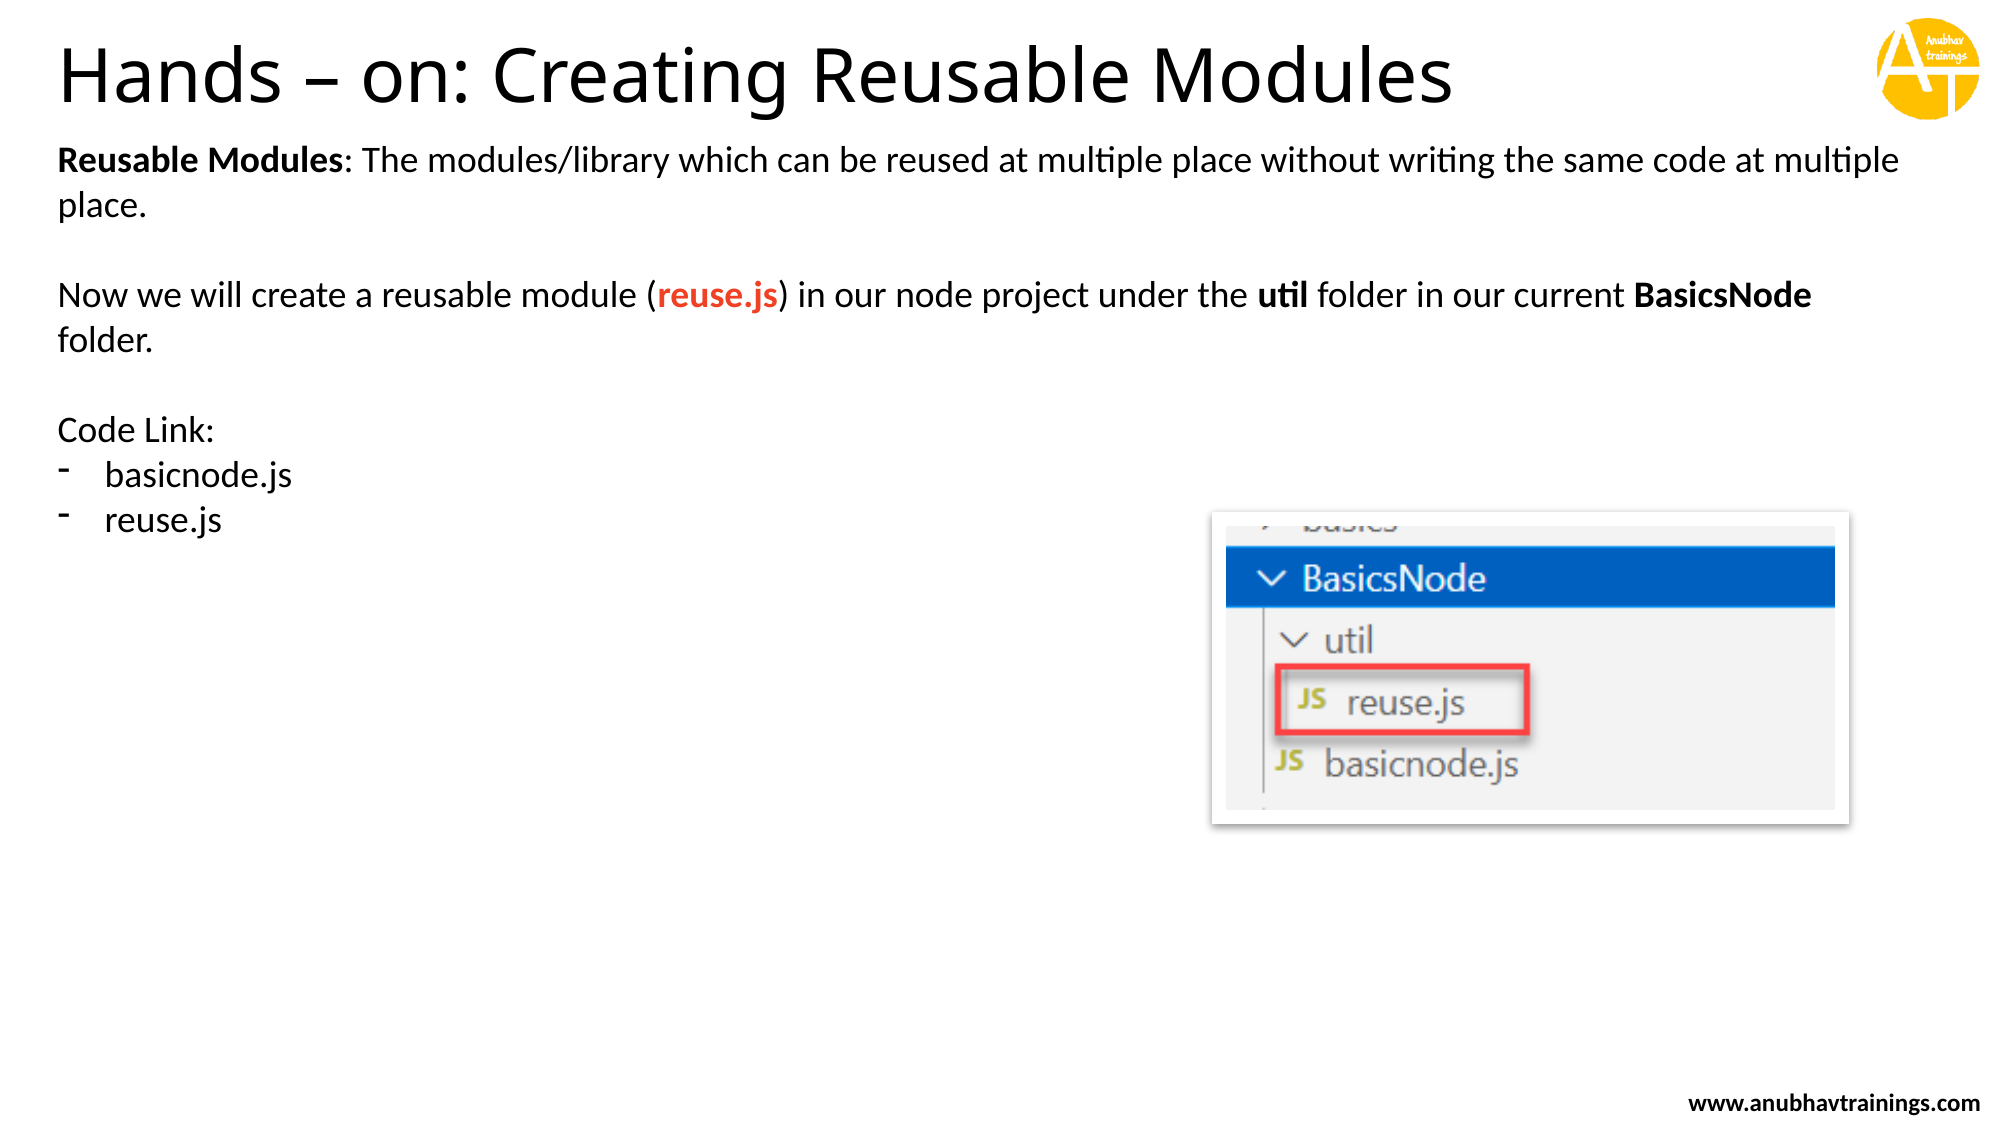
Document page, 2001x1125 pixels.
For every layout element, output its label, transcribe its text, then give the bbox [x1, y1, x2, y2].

text_box Hands – on: Creating Reusable Modules [42, 30, 1866, 127]
footer www.anubhavtrainings.com [1669, 1089, 2000, 1114]
picture [1226, 526, 1835, 810]
text_box Reusable Modules: The modules/library which can be reused at multiple place without writing the same code at multiple place. Now we will create a reusable module (reuse.js) in our node project under the util folder in our current BasicsNode folder. Code Link: basicnode.js reuse.js [42, 127, 1924, 548]
picture [1866, 11, 1985, 128]
